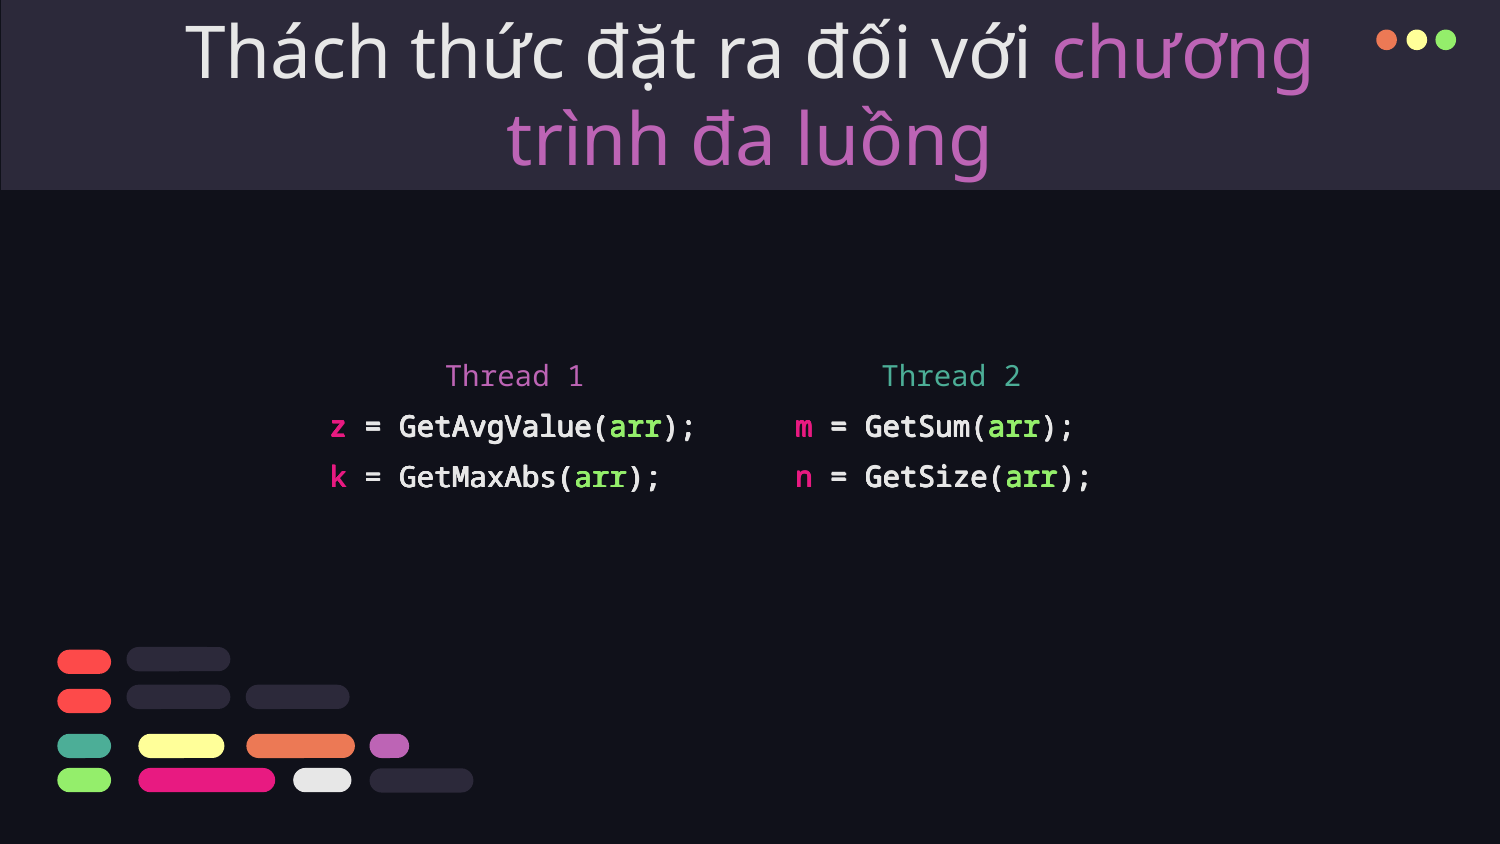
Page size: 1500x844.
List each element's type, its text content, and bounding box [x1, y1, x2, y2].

title Thách thức đặt ra đối với chương trình đa luồng [118, 0, 1383, 186]
text_box n = GetSize(arr); [781, 451, 1124, 501]
text_box Thread 1 [314, 349, 715, 399]
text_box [57, 646, 474, 793]
text_box Thread 2 [780, 349, 1123, 399]
text_box k = GetMaxAbs(arr); [315, 451, 716, 501]
text_box m = GetSum(arr); [781, 400, 1124, 451]
text_box z = GetAvgValue(arr); [315, 400, 716, 451]
